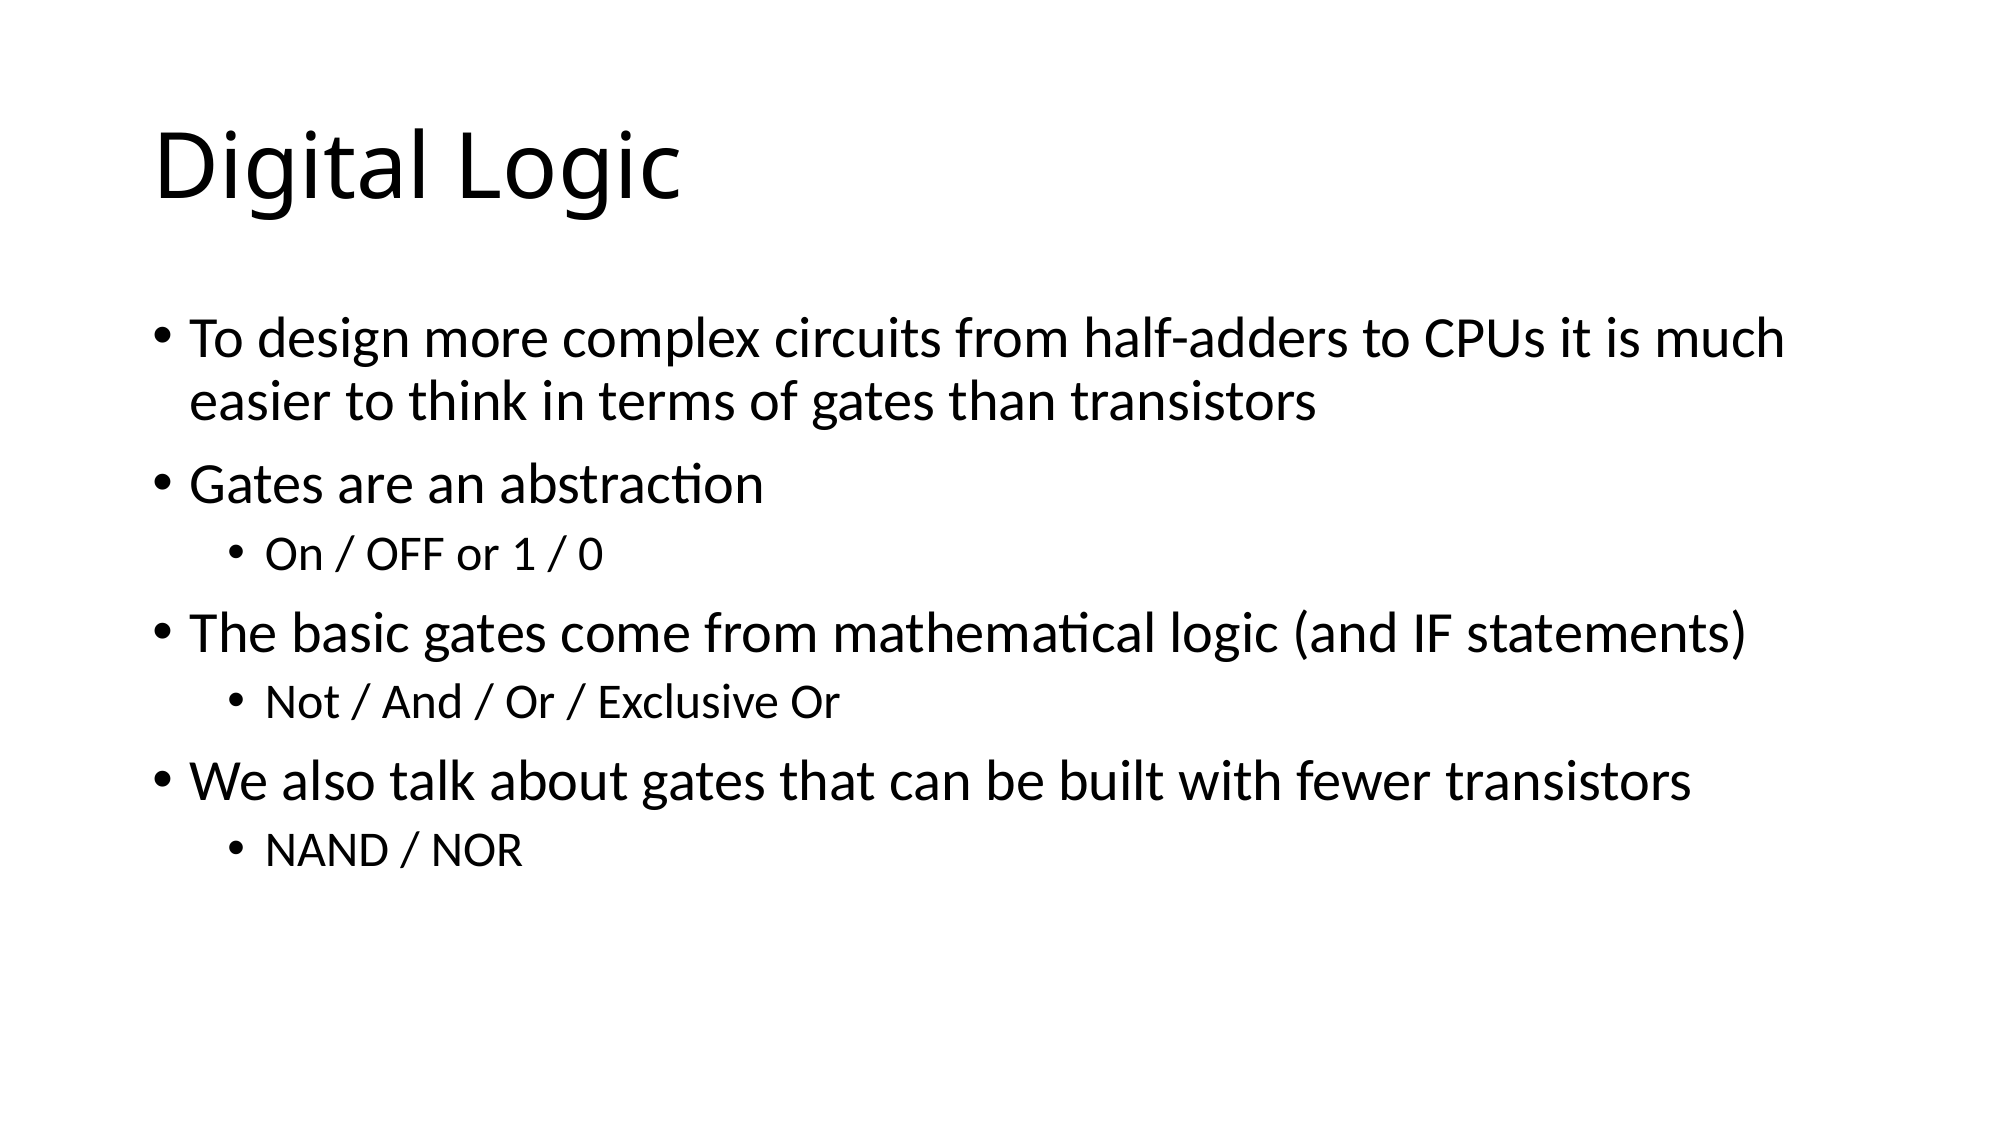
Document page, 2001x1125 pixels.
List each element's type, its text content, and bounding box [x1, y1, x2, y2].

list To design more complex circuits from half-adders to CPUs it is much easier to think in terms of gates than transistors Gates are an abstraction On / OFF or 1 / 0 The basic gates come from mathematical logic (and IF statements) Not / And / Or / Exclusive Or We also talk about gates that can be built with fewer transistors NAND / NOR [137, 299, 1825, 1014]
title Digital Logic [137, 59, 1863, 278]
